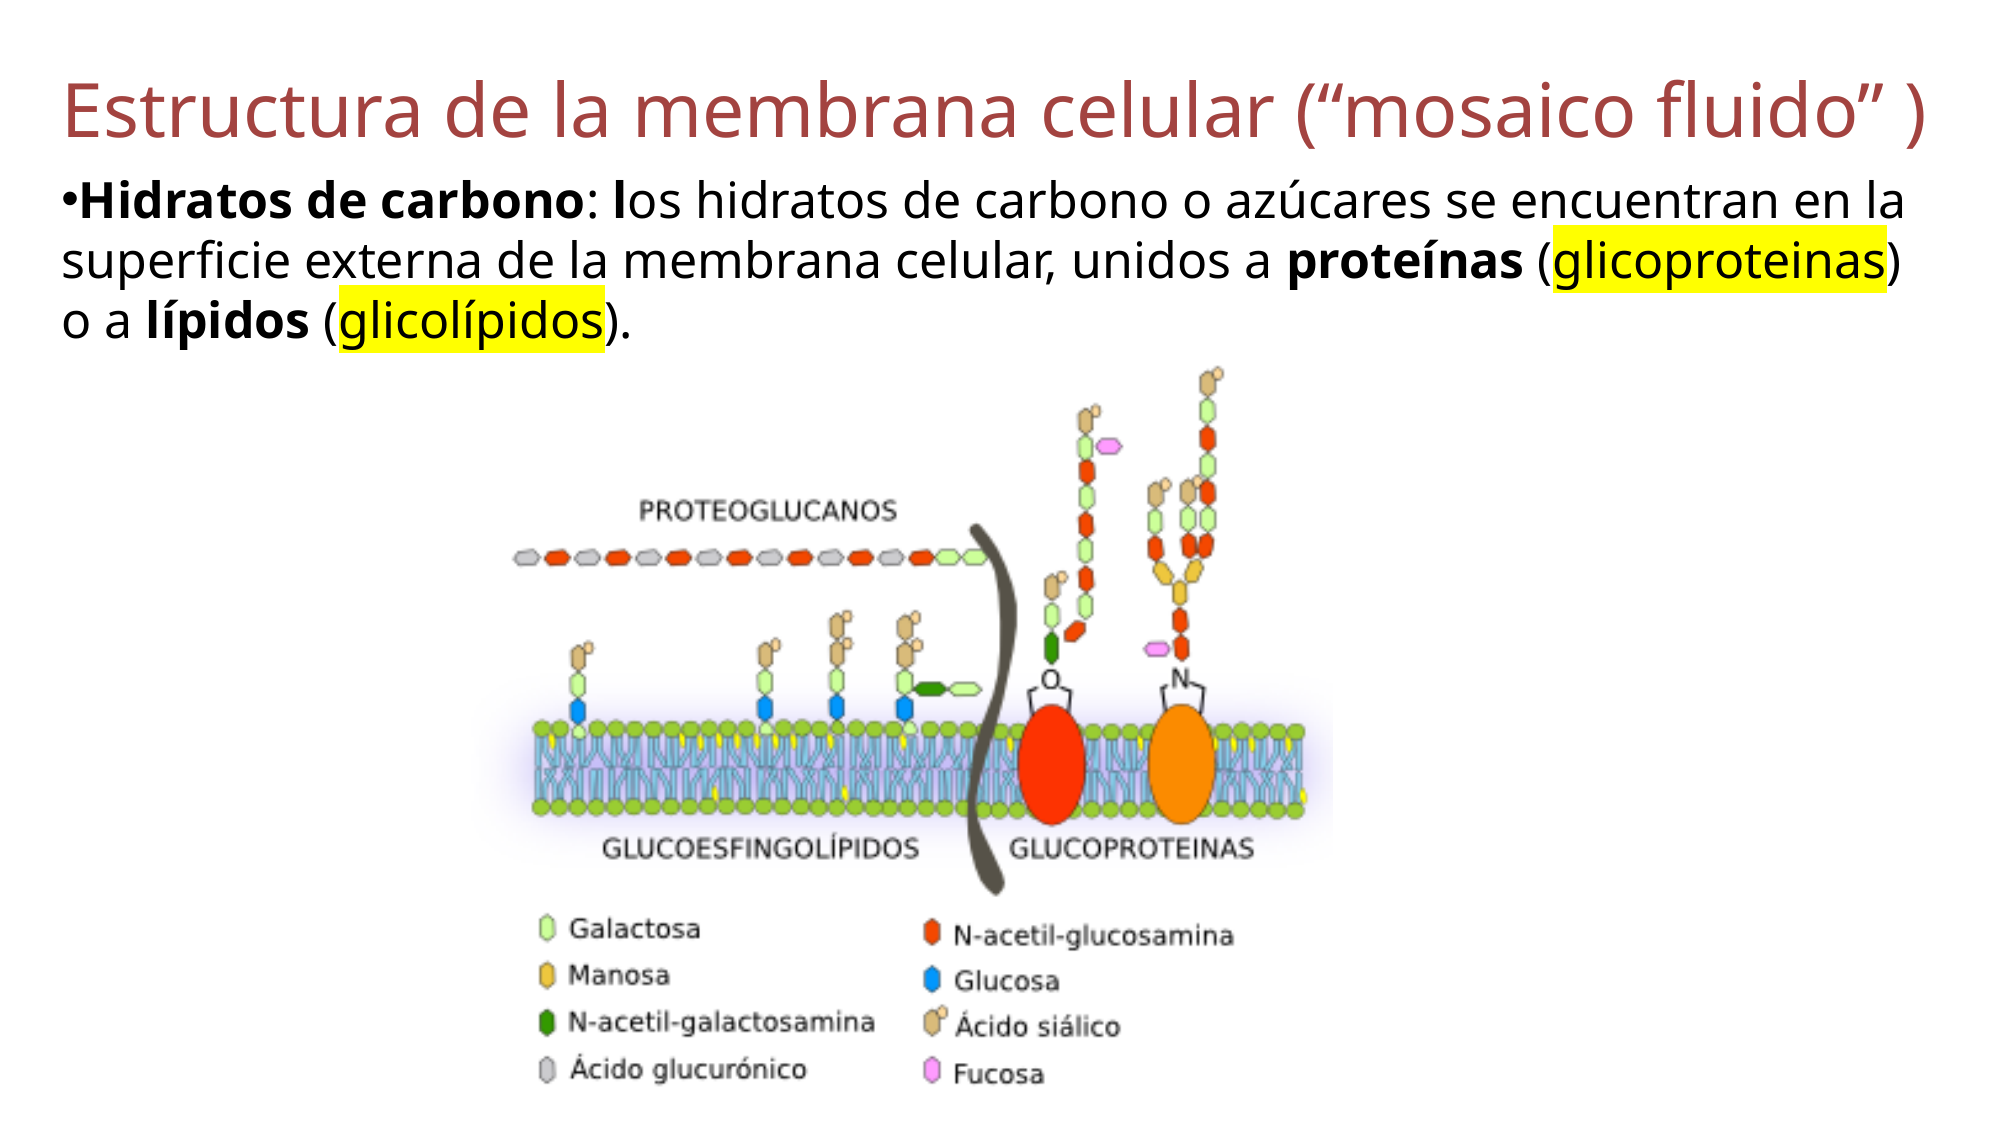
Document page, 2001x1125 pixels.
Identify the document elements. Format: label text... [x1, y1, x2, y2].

text_box Hidratos de carbono: los hidratos de carbono o azúcares se encuentran en la superficie externa de la membrana celular, unidos a proteínas (glicoproteinas) o a lípidos (glicolípidos). [46, 161, 1942, 356]
text_box Estructura de la membrana celular (“mosaico fluido” ) [46, 55, 2000, 160]
picture [471, 357, 1333, 1099]
